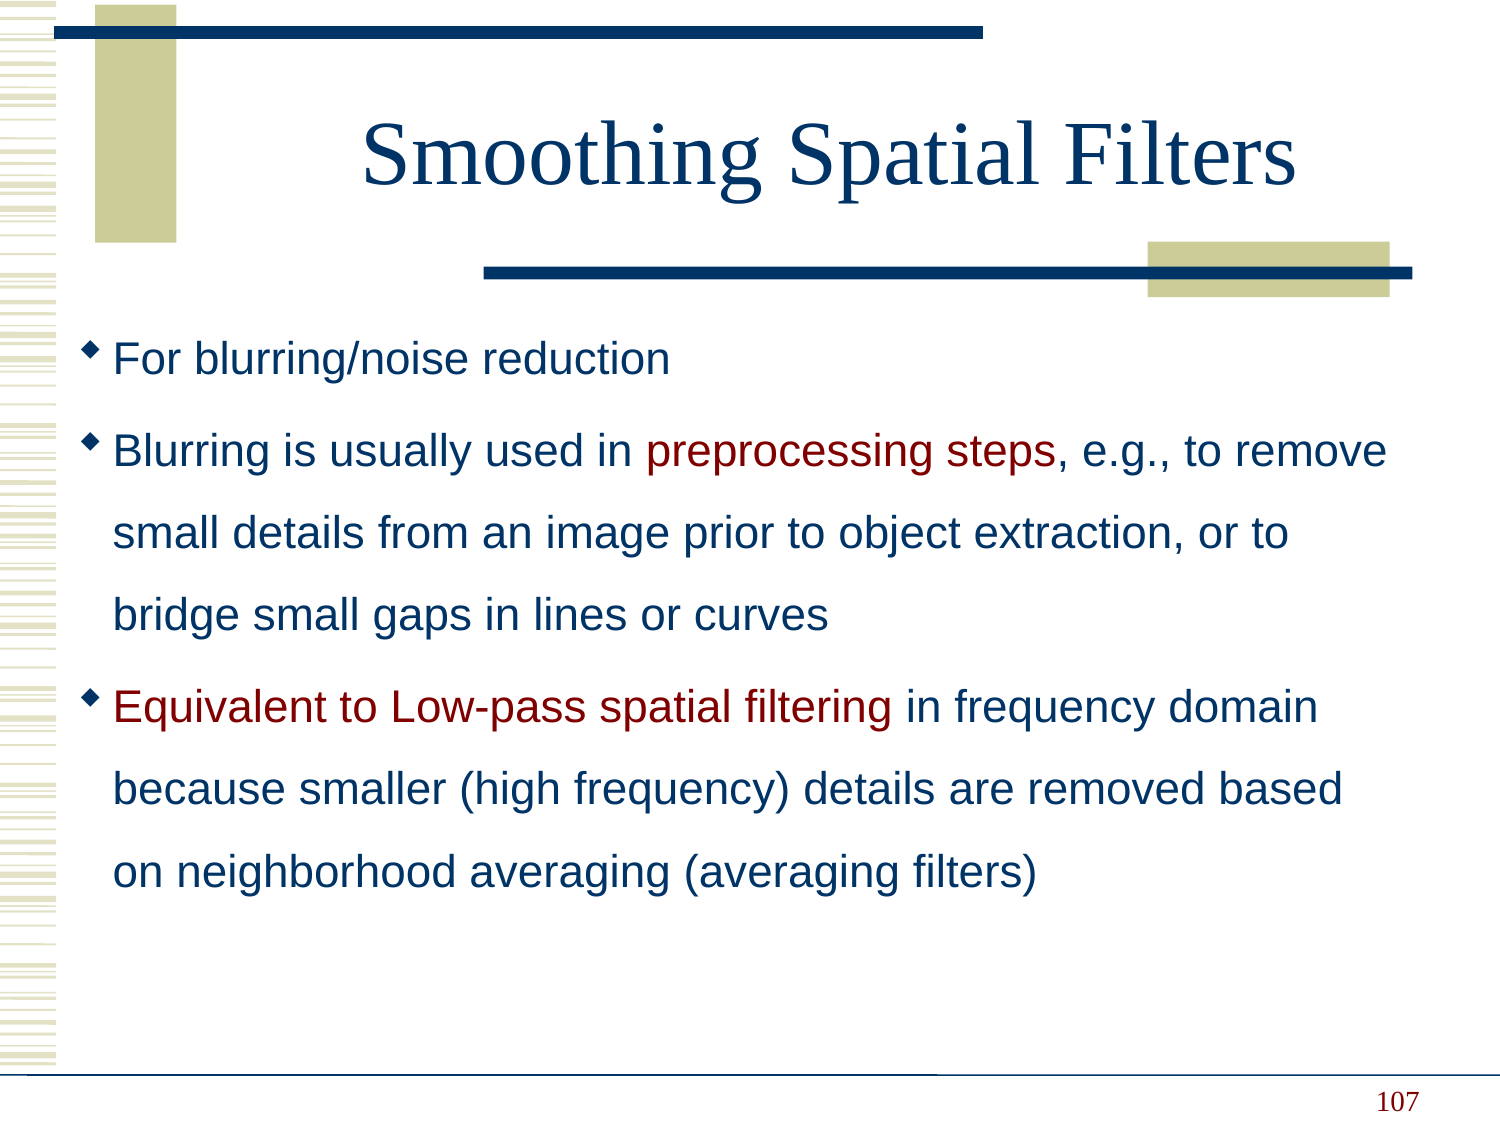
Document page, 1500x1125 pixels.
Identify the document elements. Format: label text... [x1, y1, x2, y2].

text_box 107 [1074, 1049, 1435, 1125]
title Smoothing Spatial Filters [224, 62, 1436, 251]
text_box For blurring/noise reduction Blurring is usually used in preprocessing steps, e.g., to remove small details from an image prior to object extraction, or to bridge small gaps in lines or curves Equivalent to Low-pass spatial filtering in frequency domain because smaller (high frequency) details are removed based on neighborhood averaging (averaging filters) [62, 293, 1413, 813]
